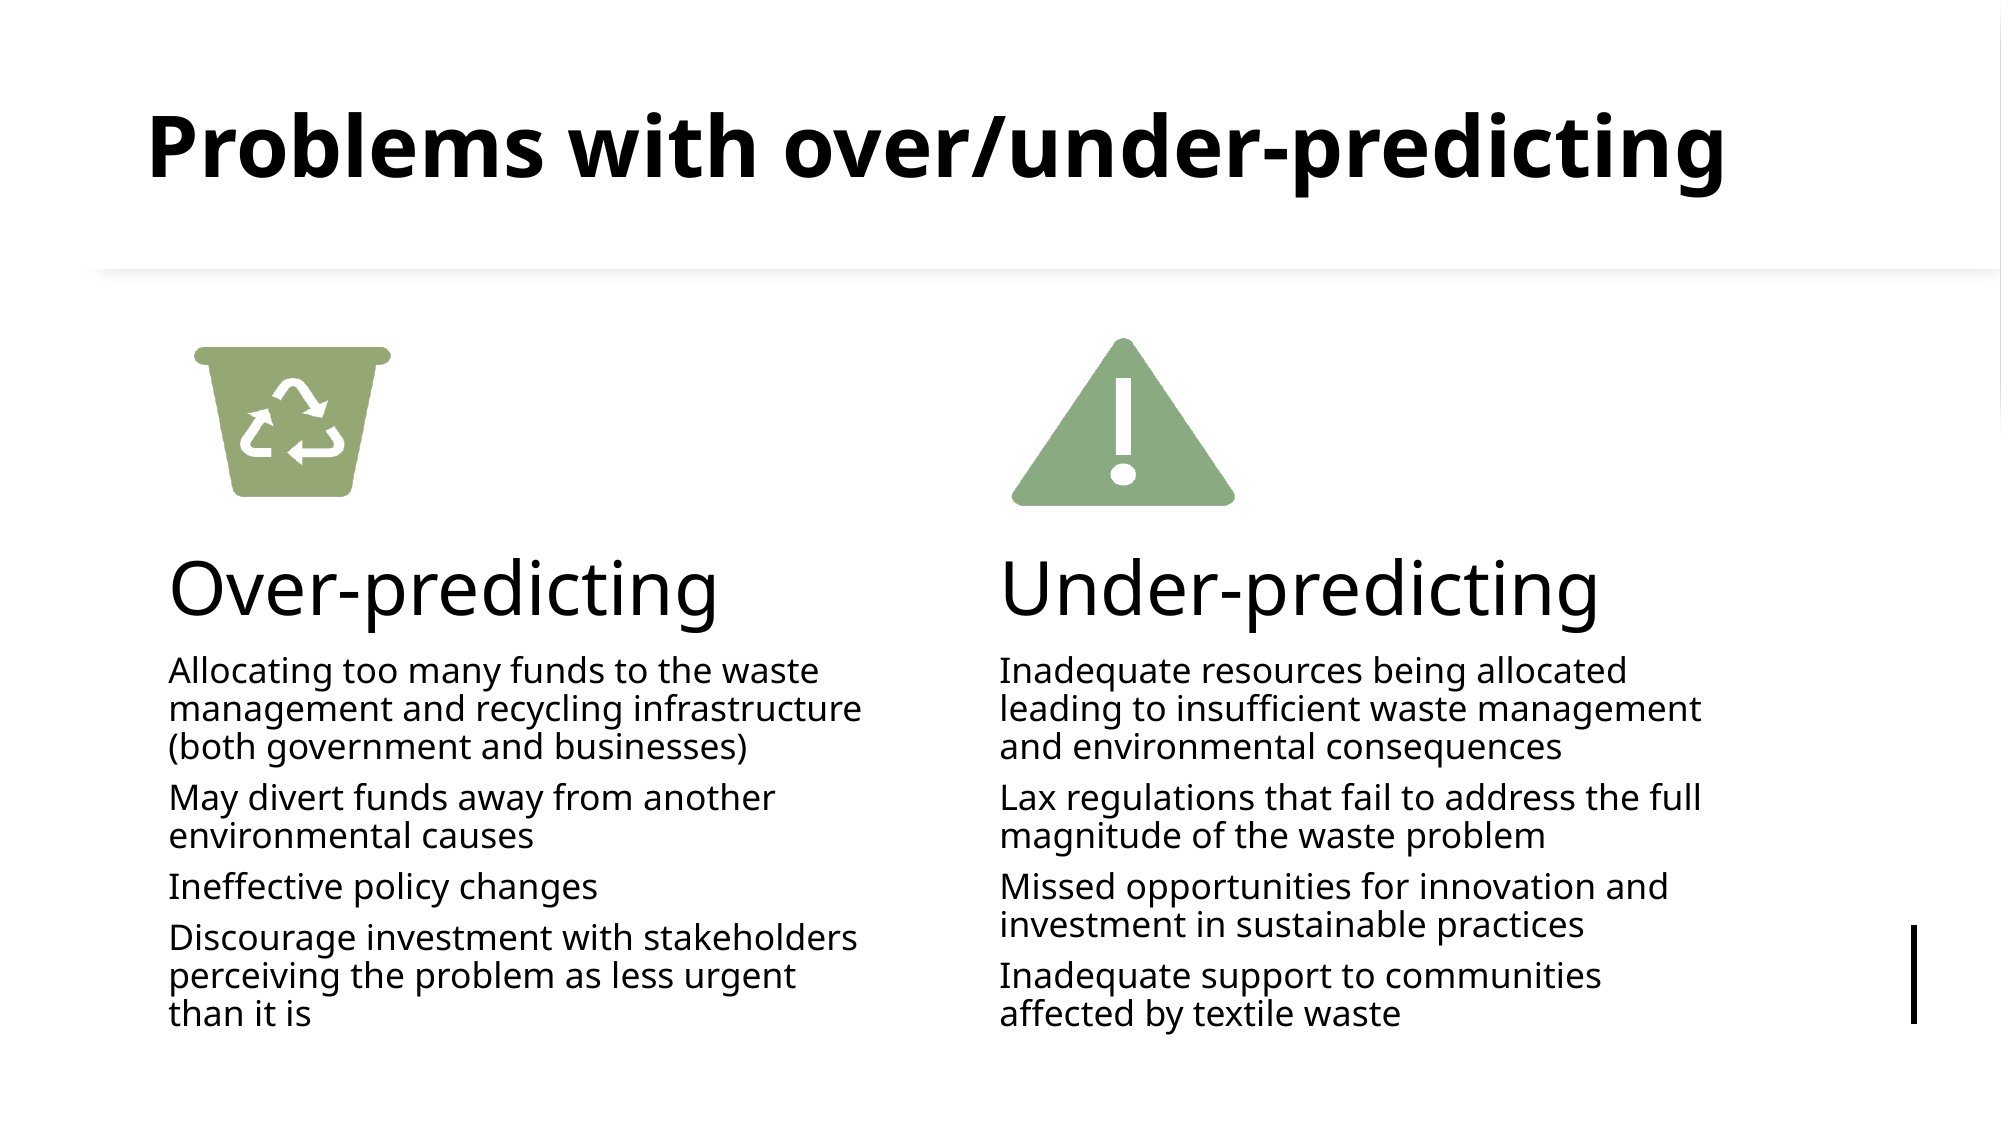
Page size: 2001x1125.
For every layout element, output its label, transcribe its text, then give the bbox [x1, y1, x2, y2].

title Problems with over/under-predicting [124, 48, 1750, 239]
text_box [0, 270, 2000, 1125]
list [124, 316, 1751, 987]
text_box [0, 0, 2000, 270]
